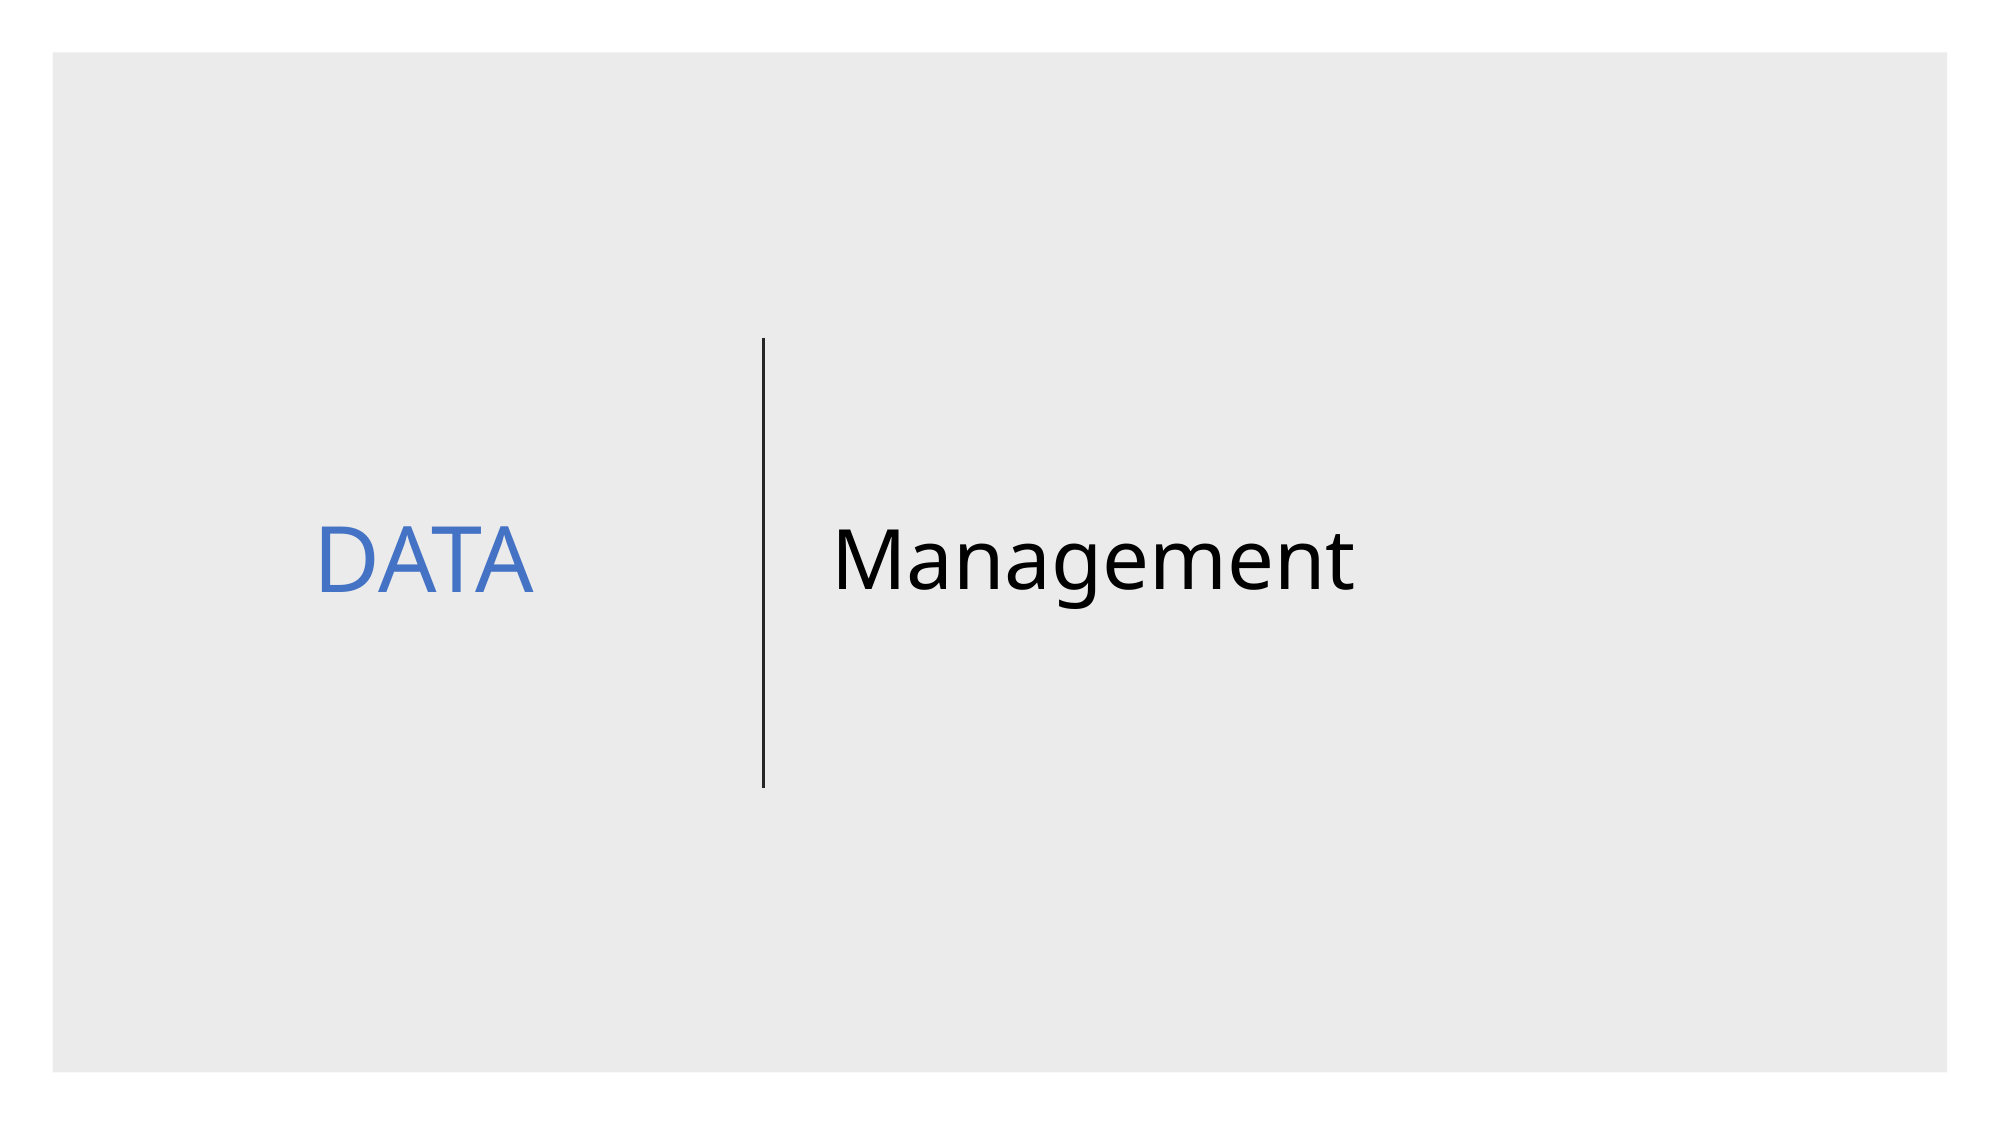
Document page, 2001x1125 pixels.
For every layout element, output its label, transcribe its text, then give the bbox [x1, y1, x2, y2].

title DATA [137, 158, 711, 967]
text_box [52, 51, 1948, 1073]
list Management [816, 158, 1863, 967]
